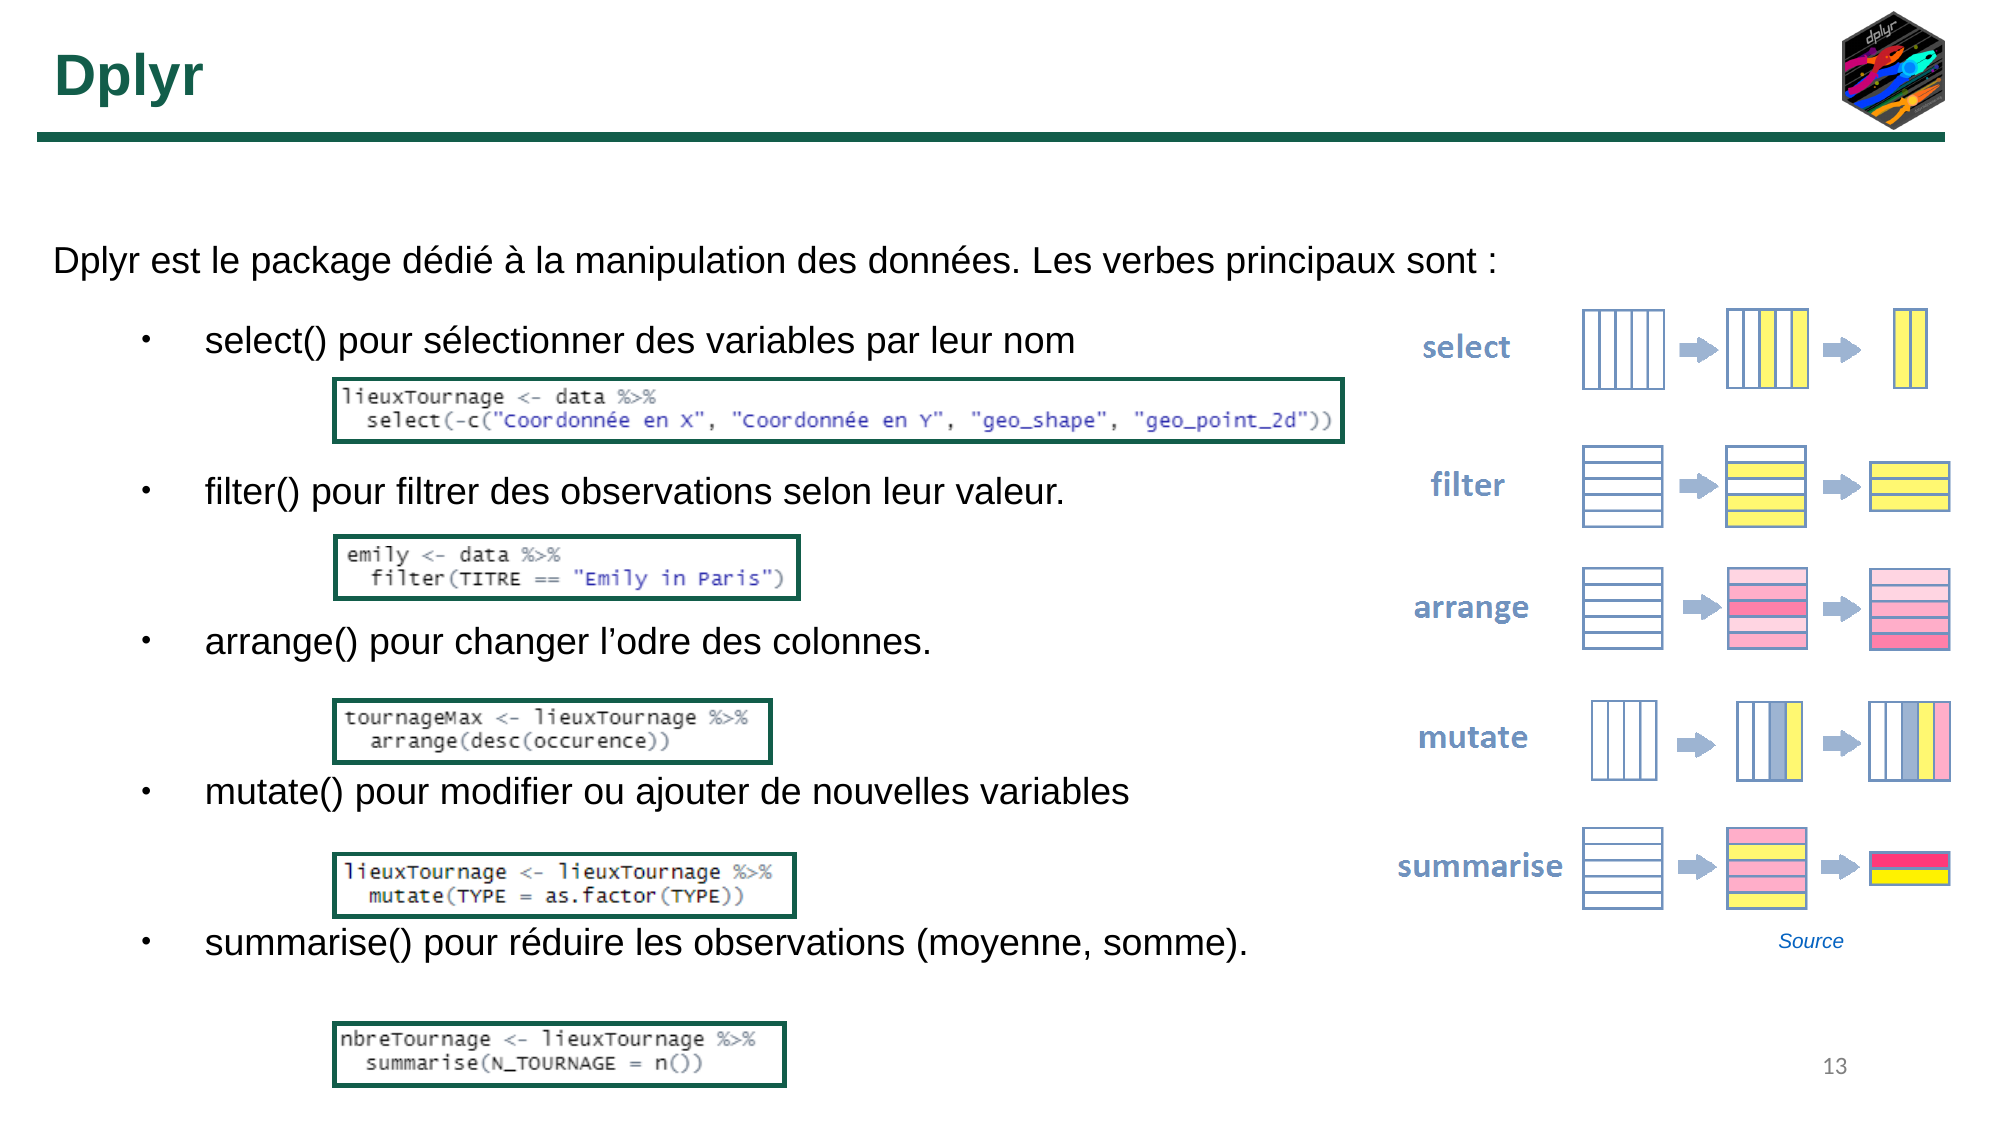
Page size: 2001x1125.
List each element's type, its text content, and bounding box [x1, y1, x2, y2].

text_box [334, 853, 795, 917]
picture [339, 860, 795, 914]
picture [1370, 295, 1973, 933]
slide_number 13 [1412, 1042, 1863, 1103]
picture [340, 704, 771, 759]
text_box [38, 133, 1945, 141]
text_box [334, 535, 800, 600]
text_box [334, 1022, 786, 1087]
text_box Dplyr [40, 29, 220, 115]
list Dplyr est le package dédié à la manipulation des données. Les verbes principaux sont : select() pour sélectionner des variables par leur nom filter() pour filtrer des observations selon leur valeur. arrange() pour changer l’odre des colonnes. mutate() pour modifier ou ajouter de nouvelles variables summarise() pour réduire les observations (moyenne, somme). [38, 233, 1763, 948]
text_box Source [1763, 933, 1859, 961]
picture [1842, 11, 1945, 130]
picture [339, 1027, 771, 1078]
picture [340, 546, 811, 595]
picture [340, 385, 1340, 440]
text_box [334, 378, 1343, 442]
text_box [334, 699, 771, 764]
